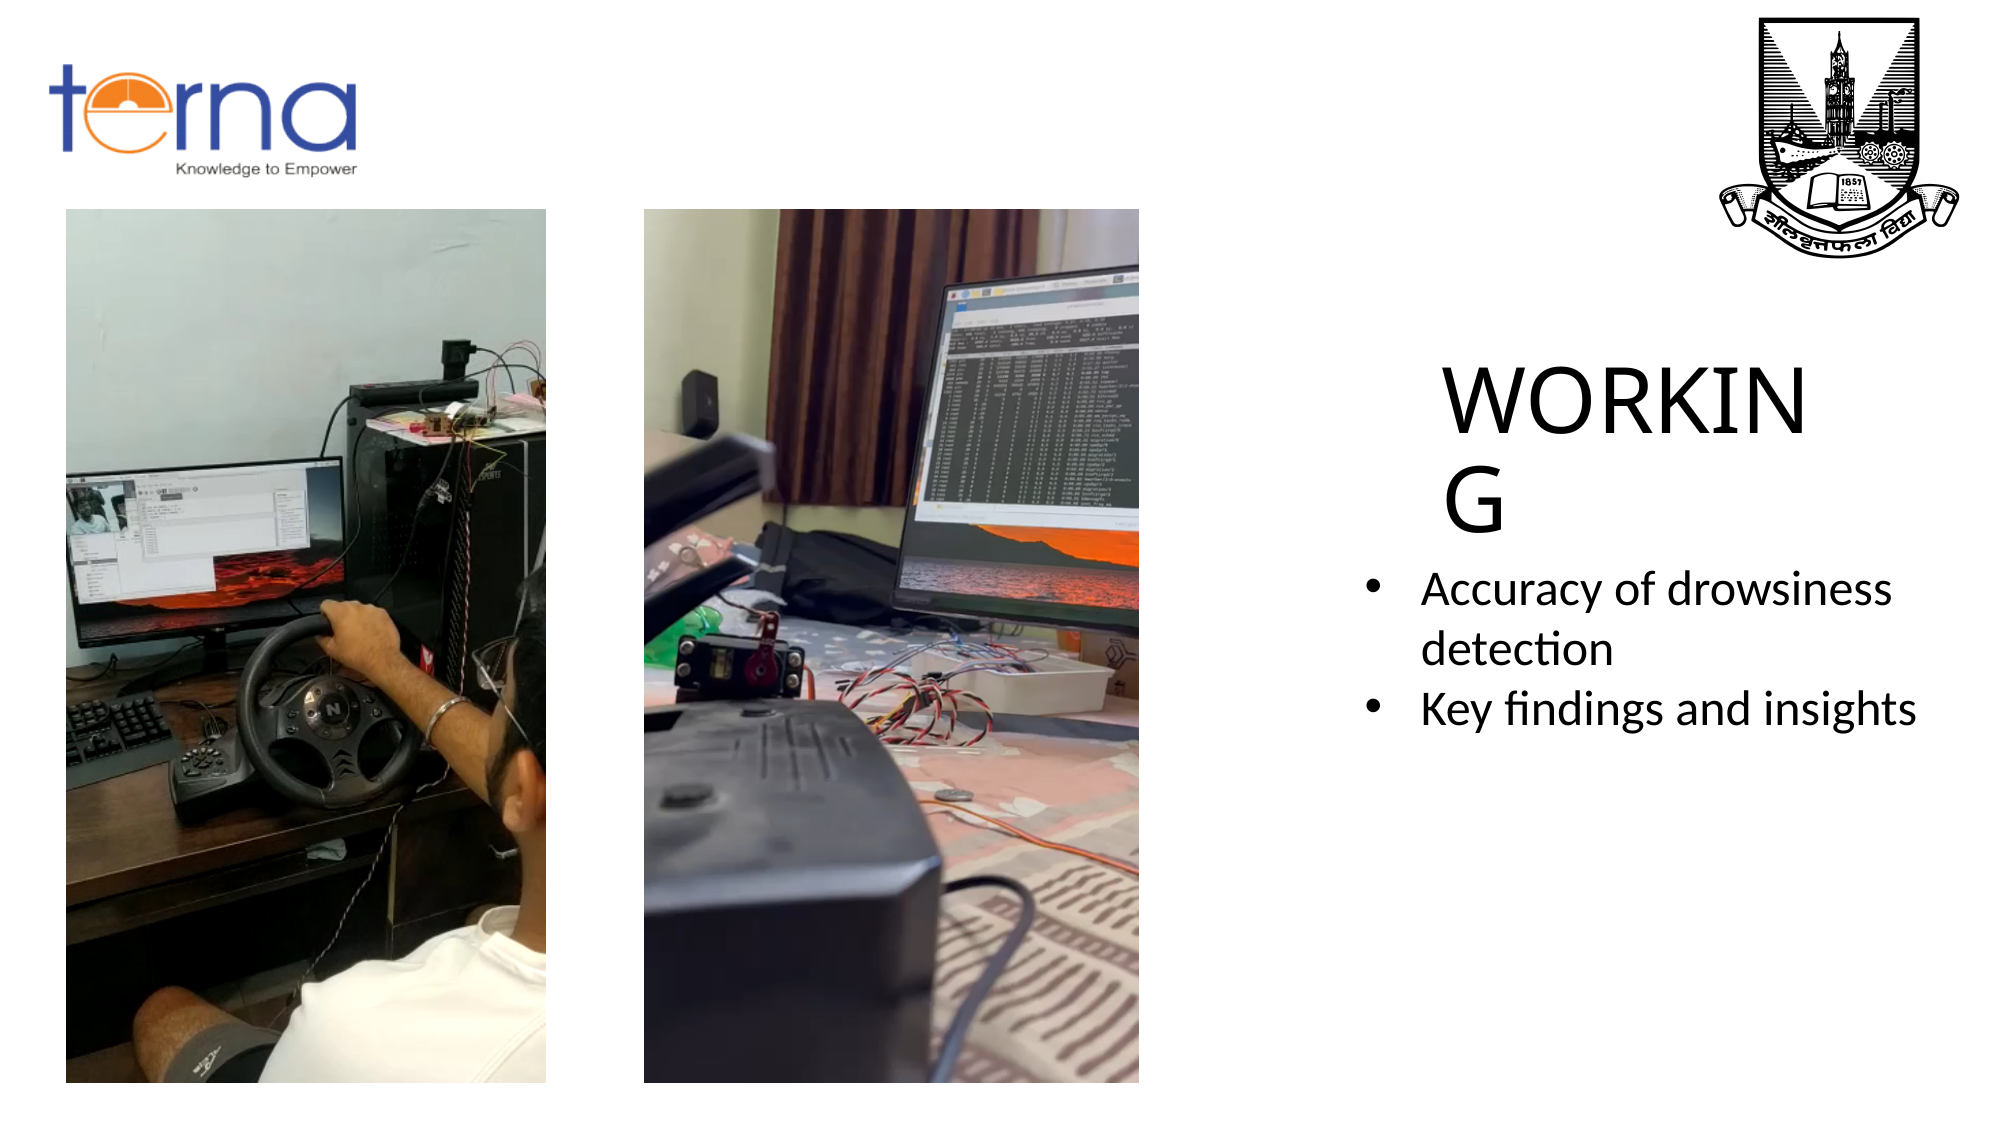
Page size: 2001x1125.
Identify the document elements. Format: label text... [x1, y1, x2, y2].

picture [48, 64, 359, 179]
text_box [644, 208, 1140, 1084]
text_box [65, 208, 547, 1084]
title WORKING [1426, 345, 1873, 548]
text_box Accuracy of drowsiness detection Key findings and insights [1349, 548, 1971, 743]
picture [1717, 15, 1961, 261]
